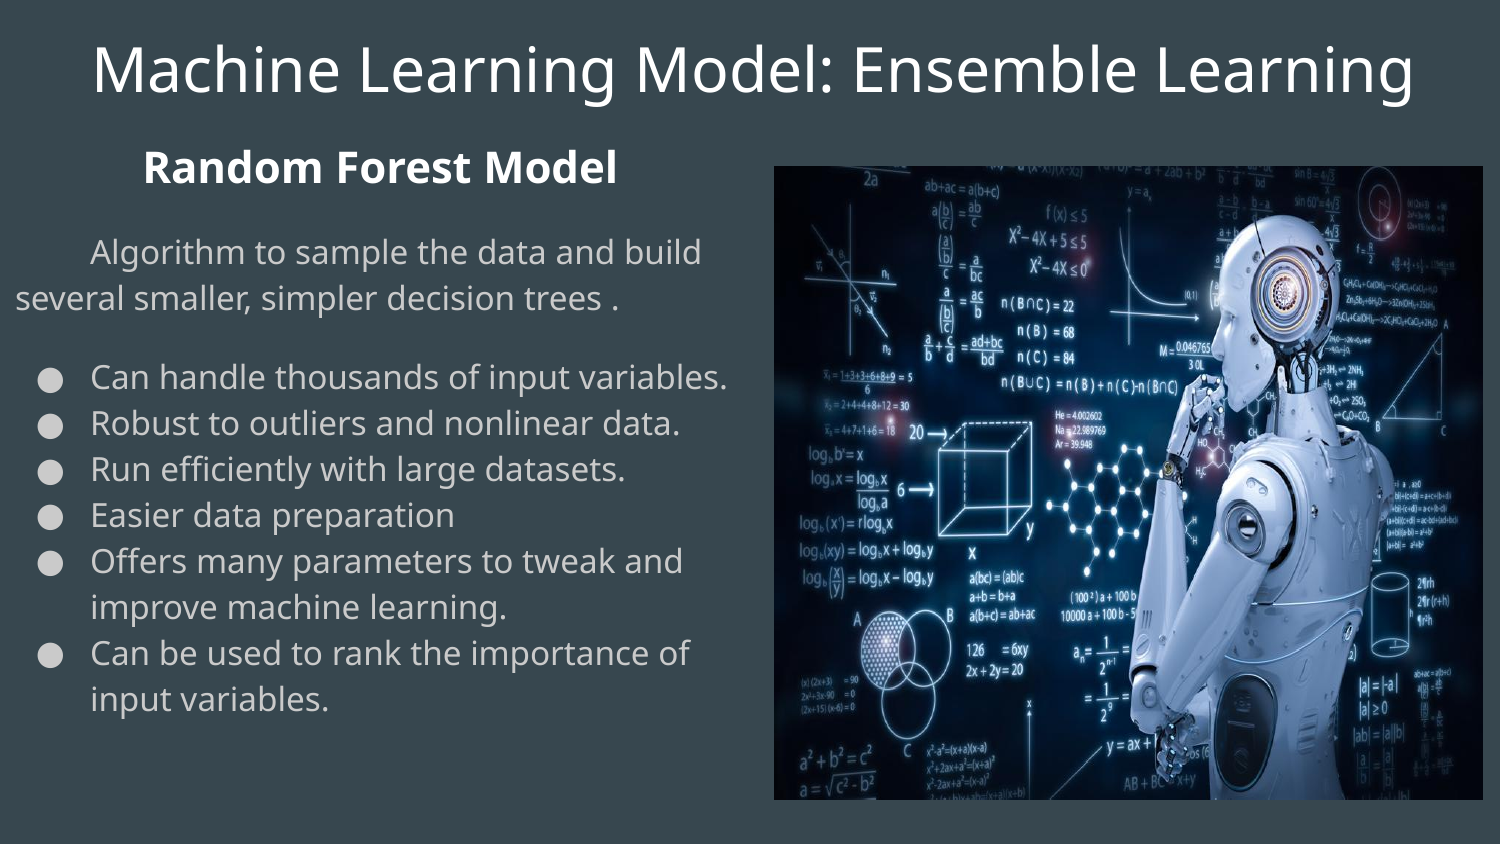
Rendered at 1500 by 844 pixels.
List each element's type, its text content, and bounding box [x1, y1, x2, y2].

list Random Forest Model Algorithm to sample the data and build several smaller, simpler decision trees . Can handle thousands of input variables. Robust to outliers and nonlinear data. Run efficiently with large datasets. Easier data preparation Offers many parameters to tweak and improve machine learning. Can be used to rank the importance of input variables. [0, 116, 784, 678]
picture [774, 166, 1483, 800]
title Machine Learning Model: Ensemble Learning [63, 15, 1462, 109]
